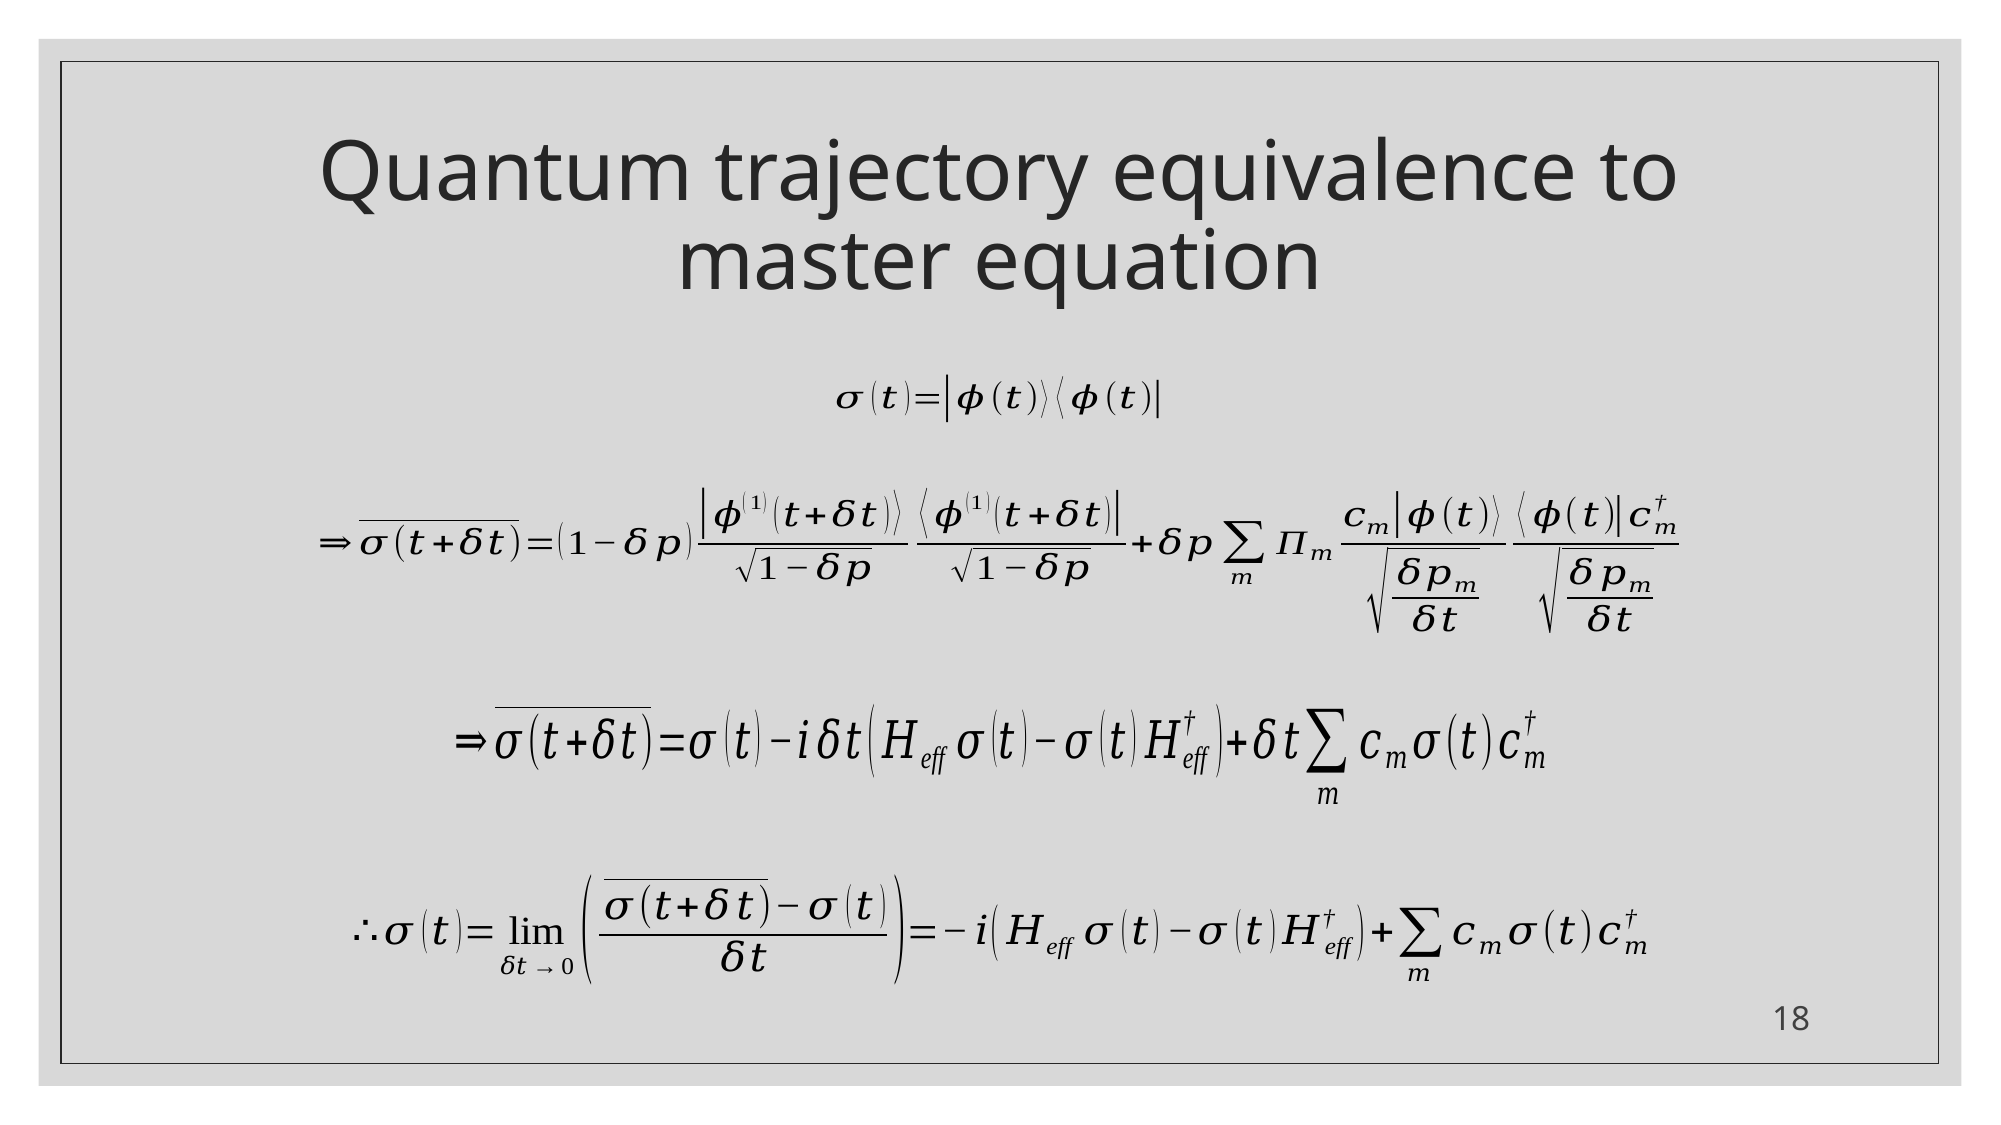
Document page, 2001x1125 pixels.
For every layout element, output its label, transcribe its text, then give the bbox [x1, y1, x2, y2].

title Quantum trajectory equivalence to master equation [174, 105, 1825, 331]
slide_number 18 [1687, 990, 1825, 1050]
